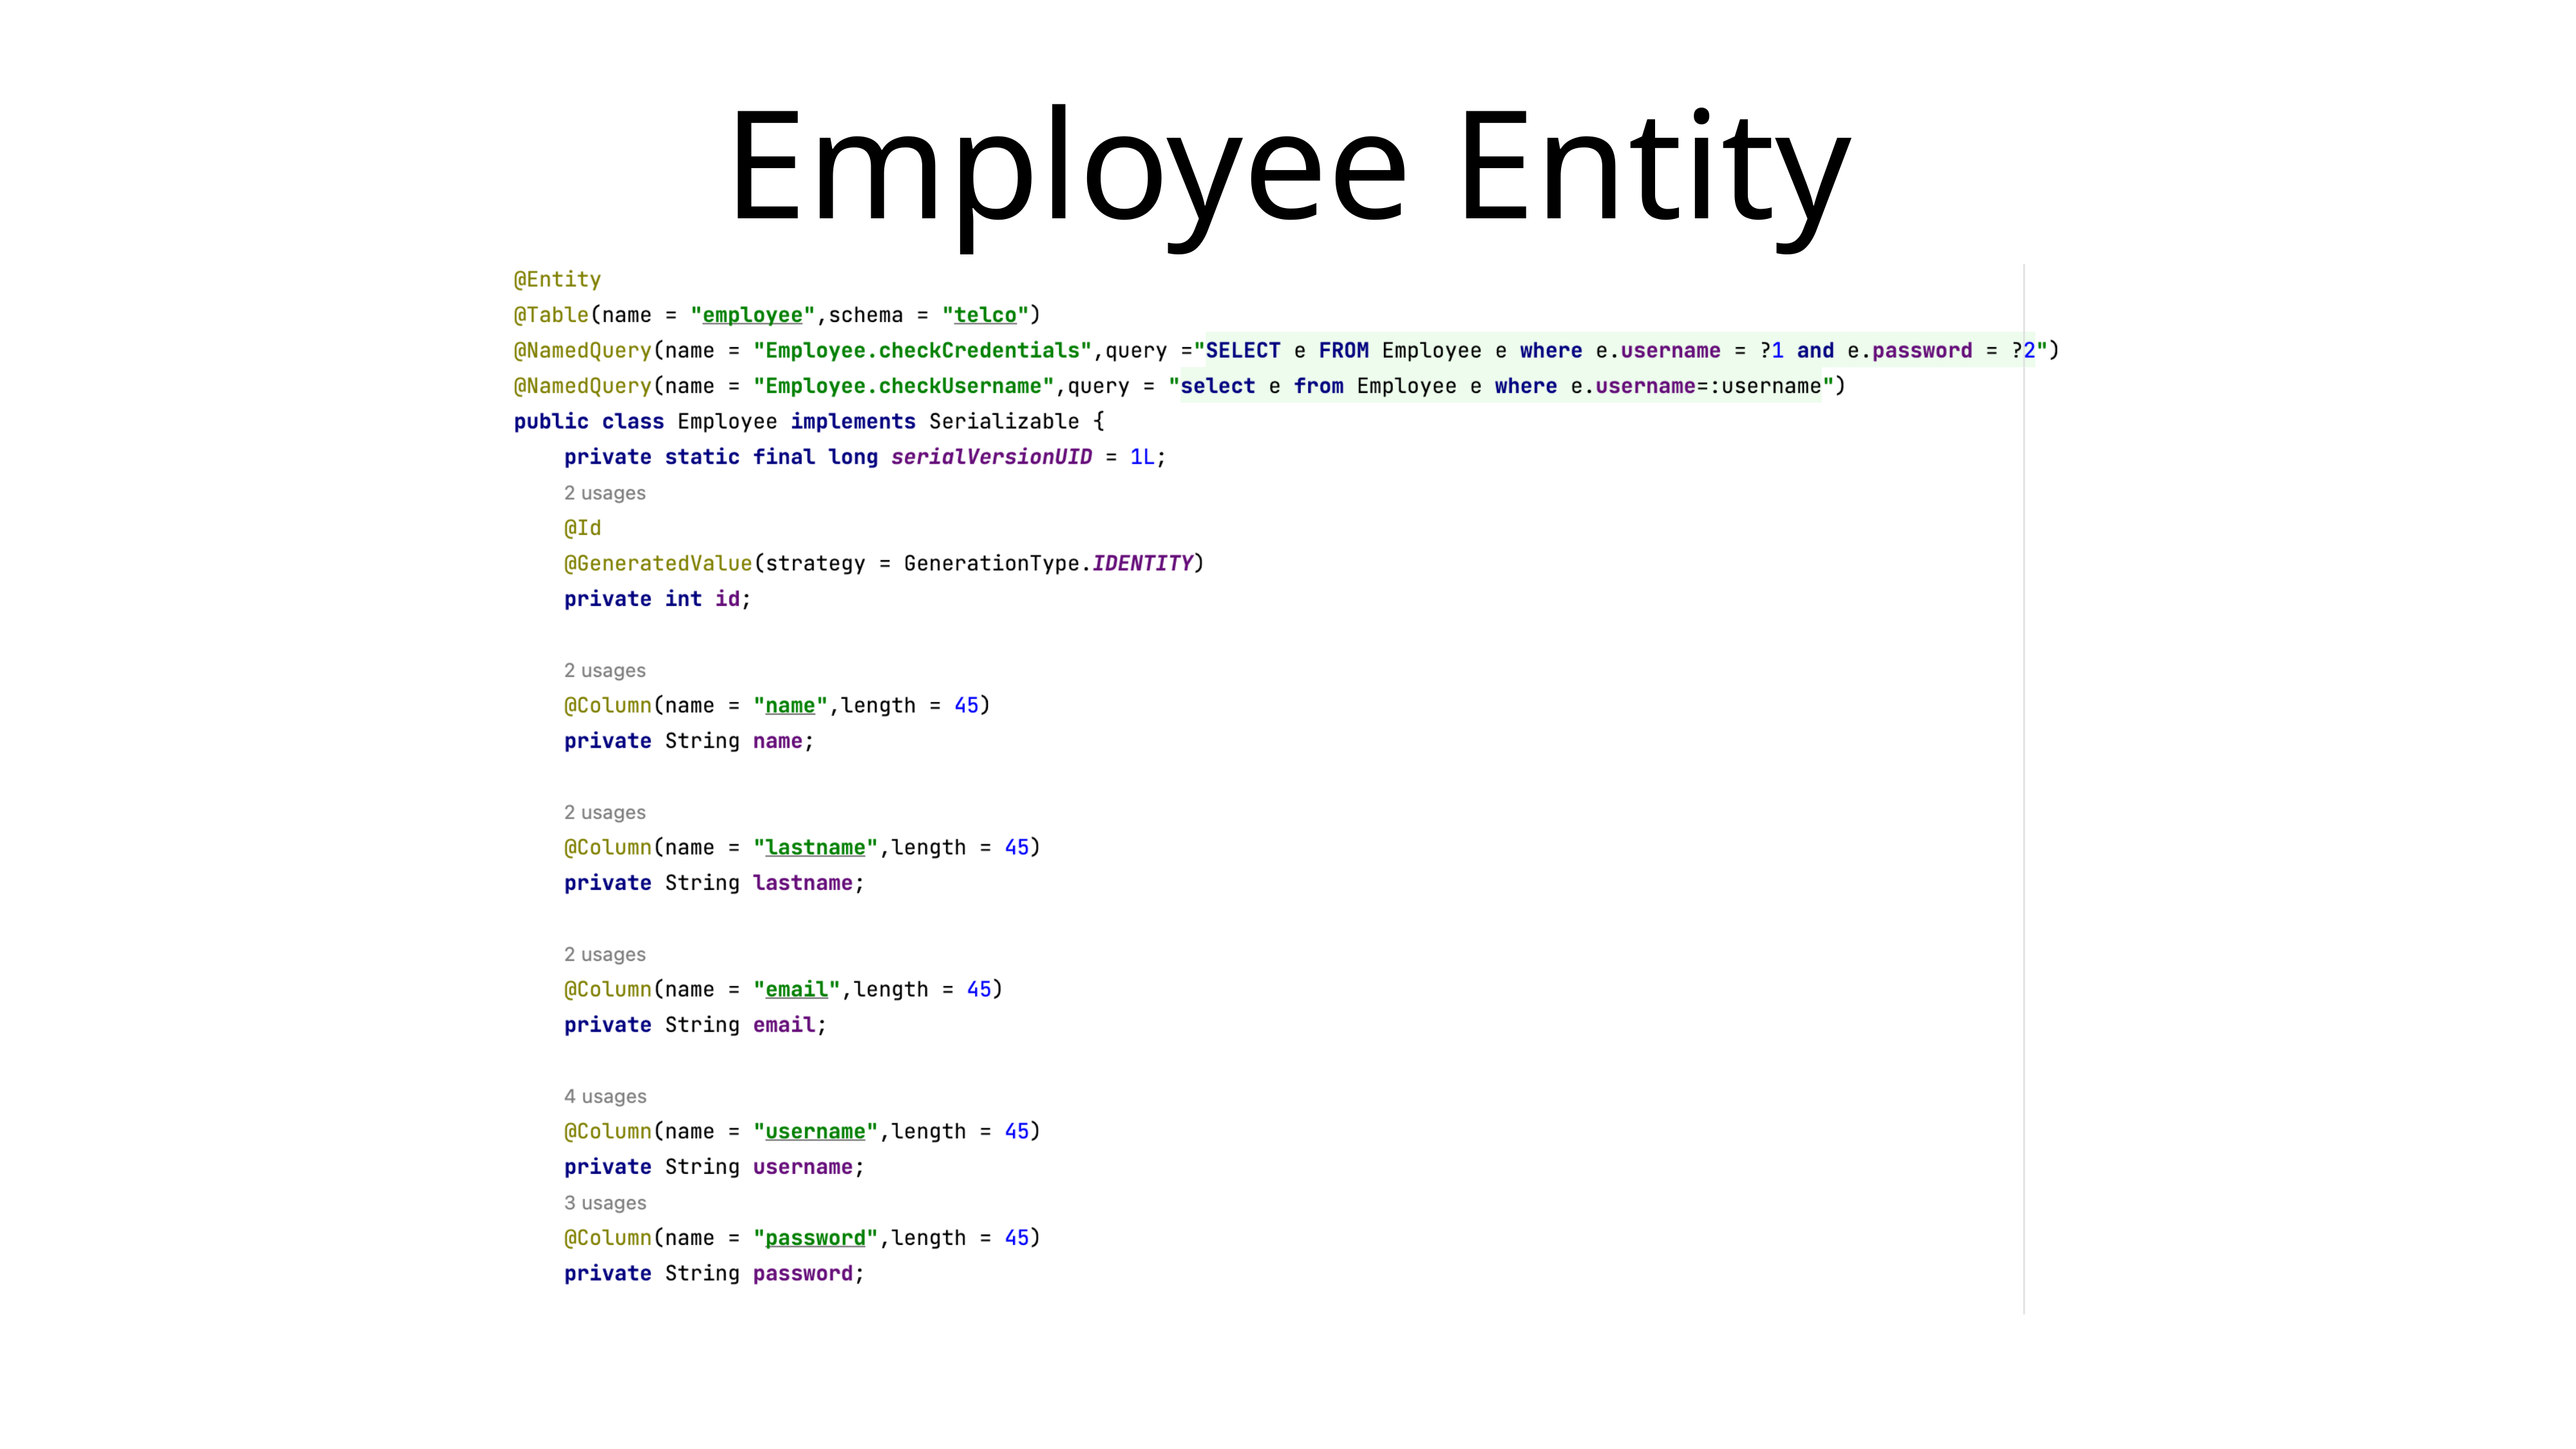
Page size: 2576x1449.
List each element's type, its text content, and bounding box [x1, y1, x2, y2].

picture [498, 264, 2078, 1314]
title Employee Entity [178, 37, 2398, 279]
